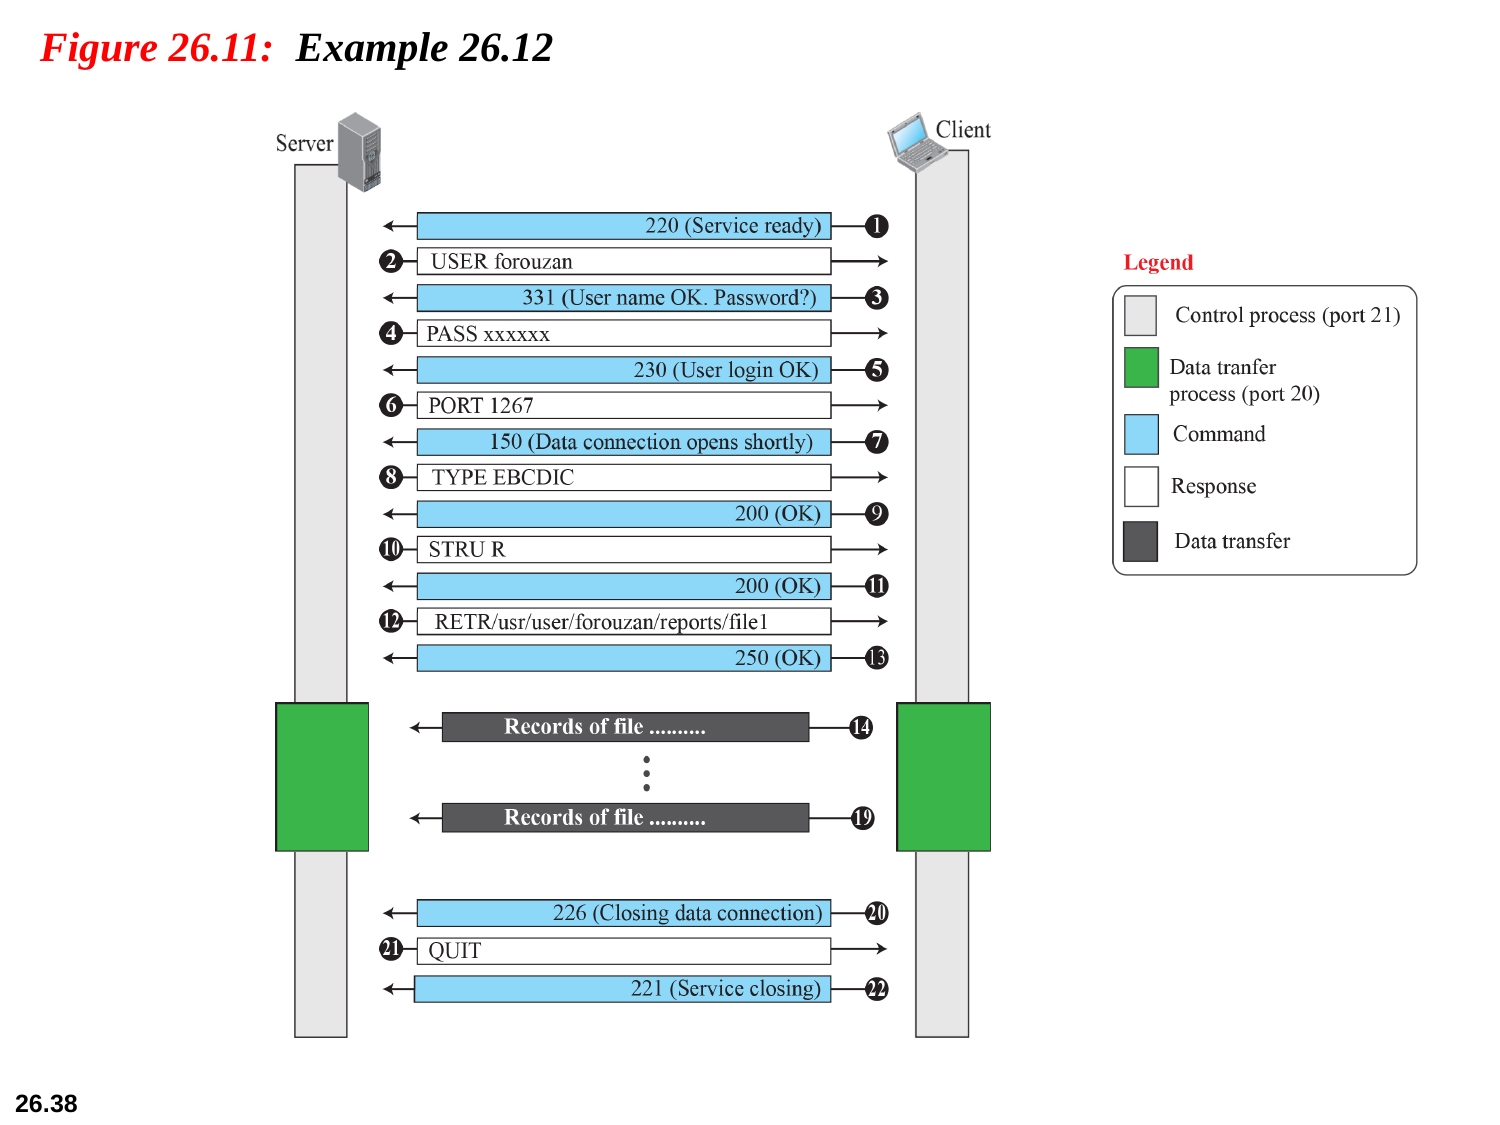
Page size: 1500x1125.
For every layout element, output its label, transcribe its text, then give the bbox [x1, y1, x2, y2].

picture [379, 212, 889, 673]
text_box Figure 26.11: Example 26.12 [24, 12, 1363, 78]
text_box 26.38 [0, 1049, 313, 1125]
picture [409, 712, 876, 834]
picture [896, 702, 991, 852]
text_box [274, 112, 991, 1038]
picture [275, 702, 370, 852]
picture [1112, 251, 1418, 577]
picture [378, 899, 889, 1003]
